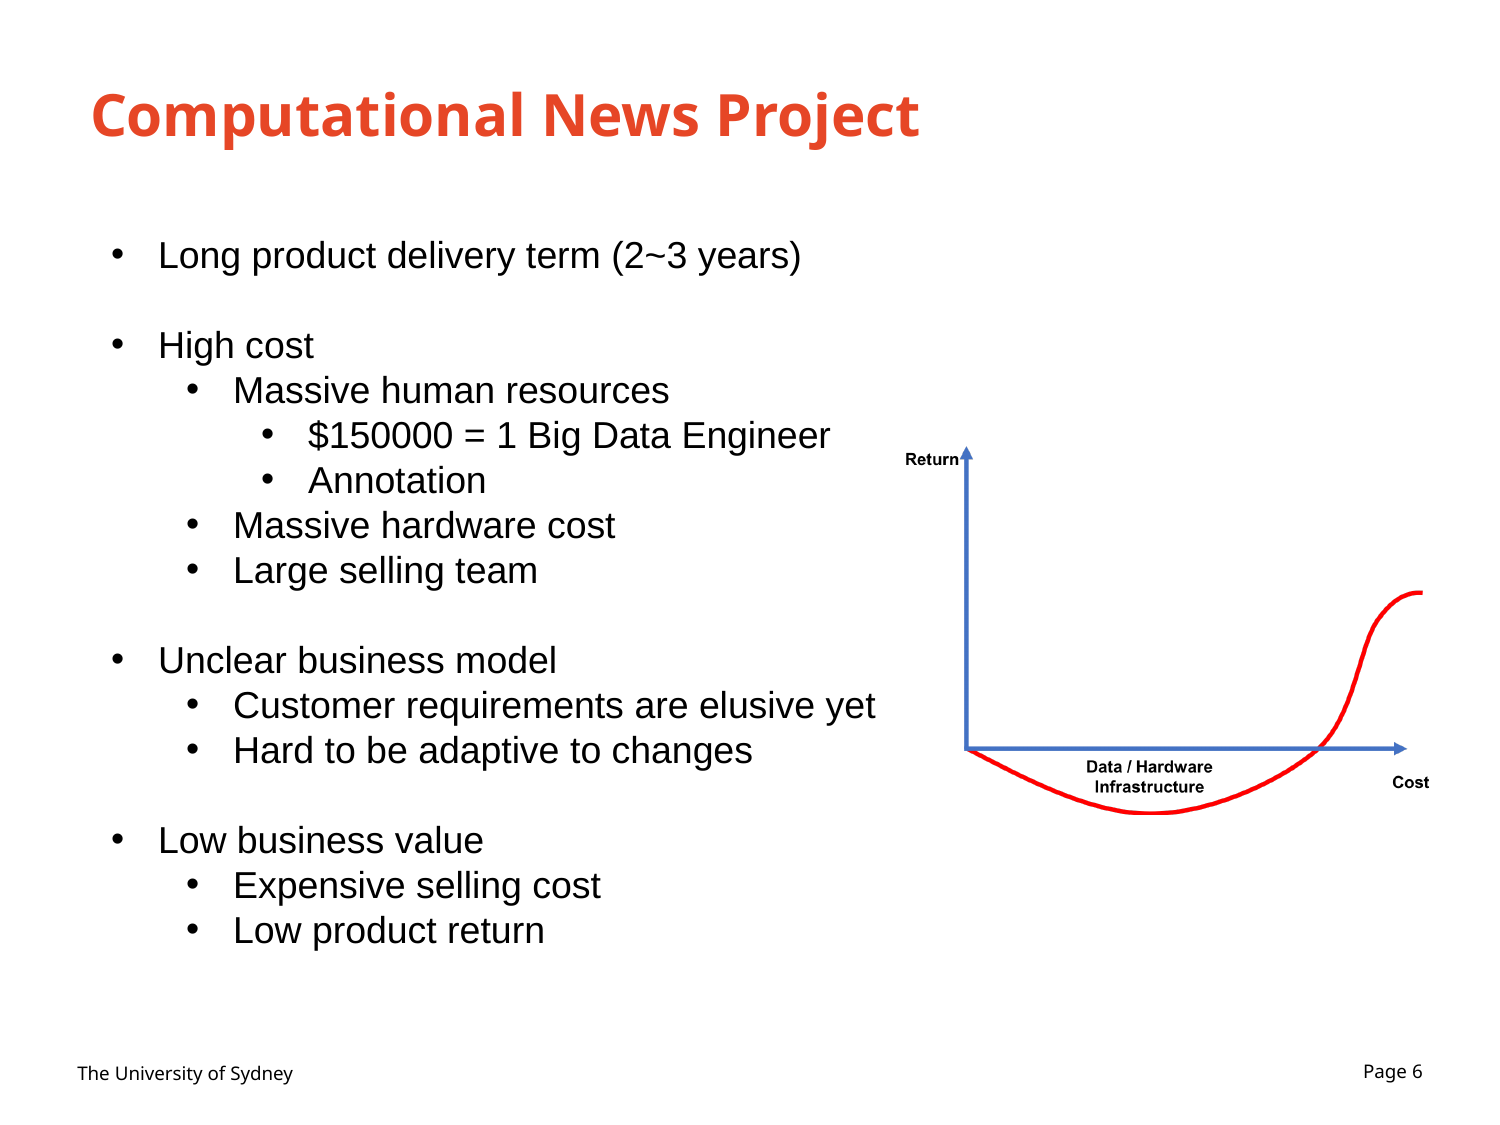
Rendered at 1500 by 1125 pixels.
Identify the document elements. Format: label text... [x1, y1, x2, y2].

title Computational News Project [75, 19, 1425, 207]
text_box Long product delivery term (2~3 years) High cost Massive human resources $150000 = 1 Big Data Engineer Annotation Massive hardware cost Large selling team Unclear business model Customer requirements are elusive yet Hard to be adaptive to changes Low business value Expensive selling cost Low product return [96, 223, 895, 959]
picture [894, 431, 1476, 815]
